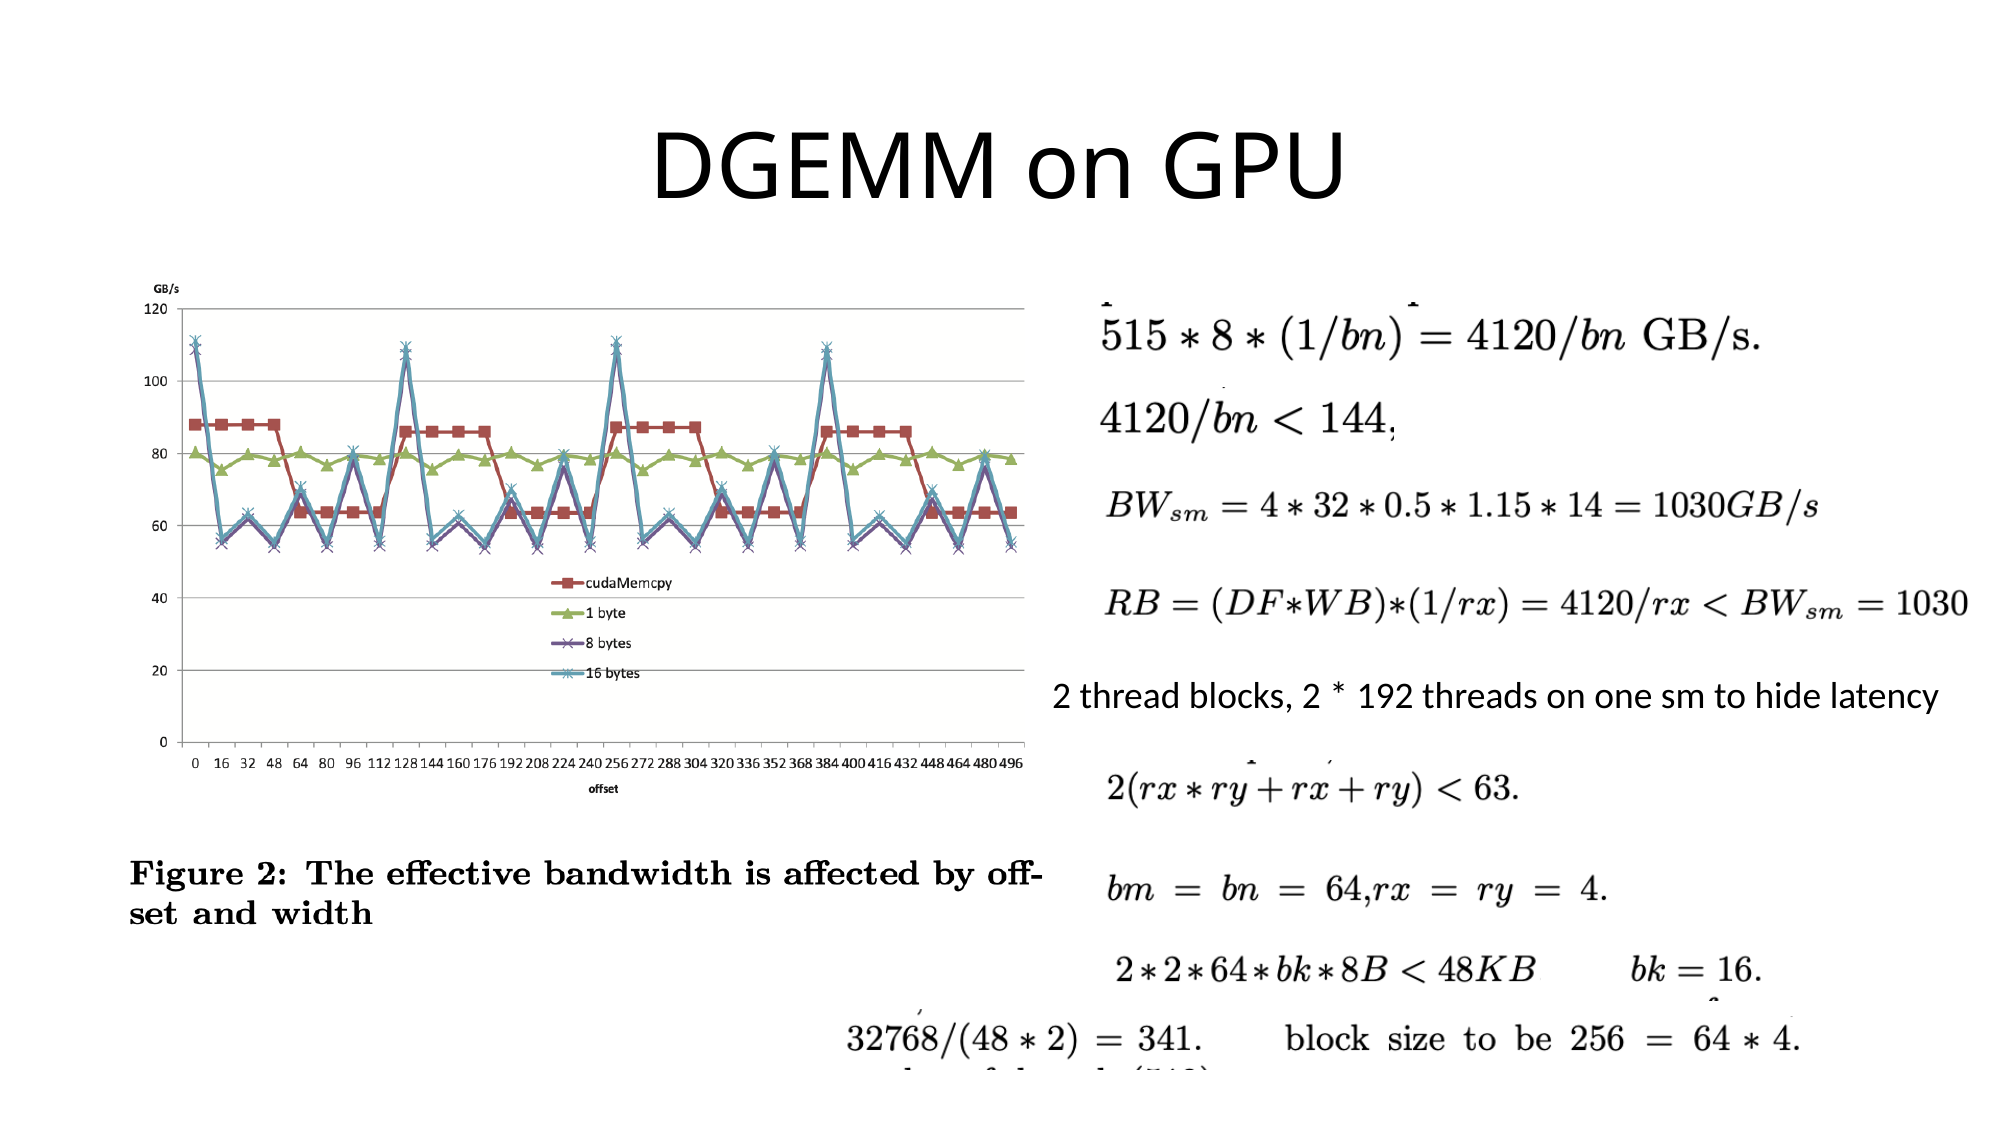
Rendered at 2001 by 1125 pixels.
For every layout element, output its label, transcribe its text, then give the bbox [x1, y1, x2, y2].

picture [838, 1009, 1216, 1070]
title DGEMM on GPU [137, 59, 1863, 278]
picture [53, 250, 2000, 954]
text_box 2 thread blocks, 2 * 192 threads on one sm to hide latency [1090, 663, 1956, 724]
picture [1273, 1016, 1804, 1065]
picture [1622, 946, 1773, 1001]
picture [1107, 946, 1541, 995]
